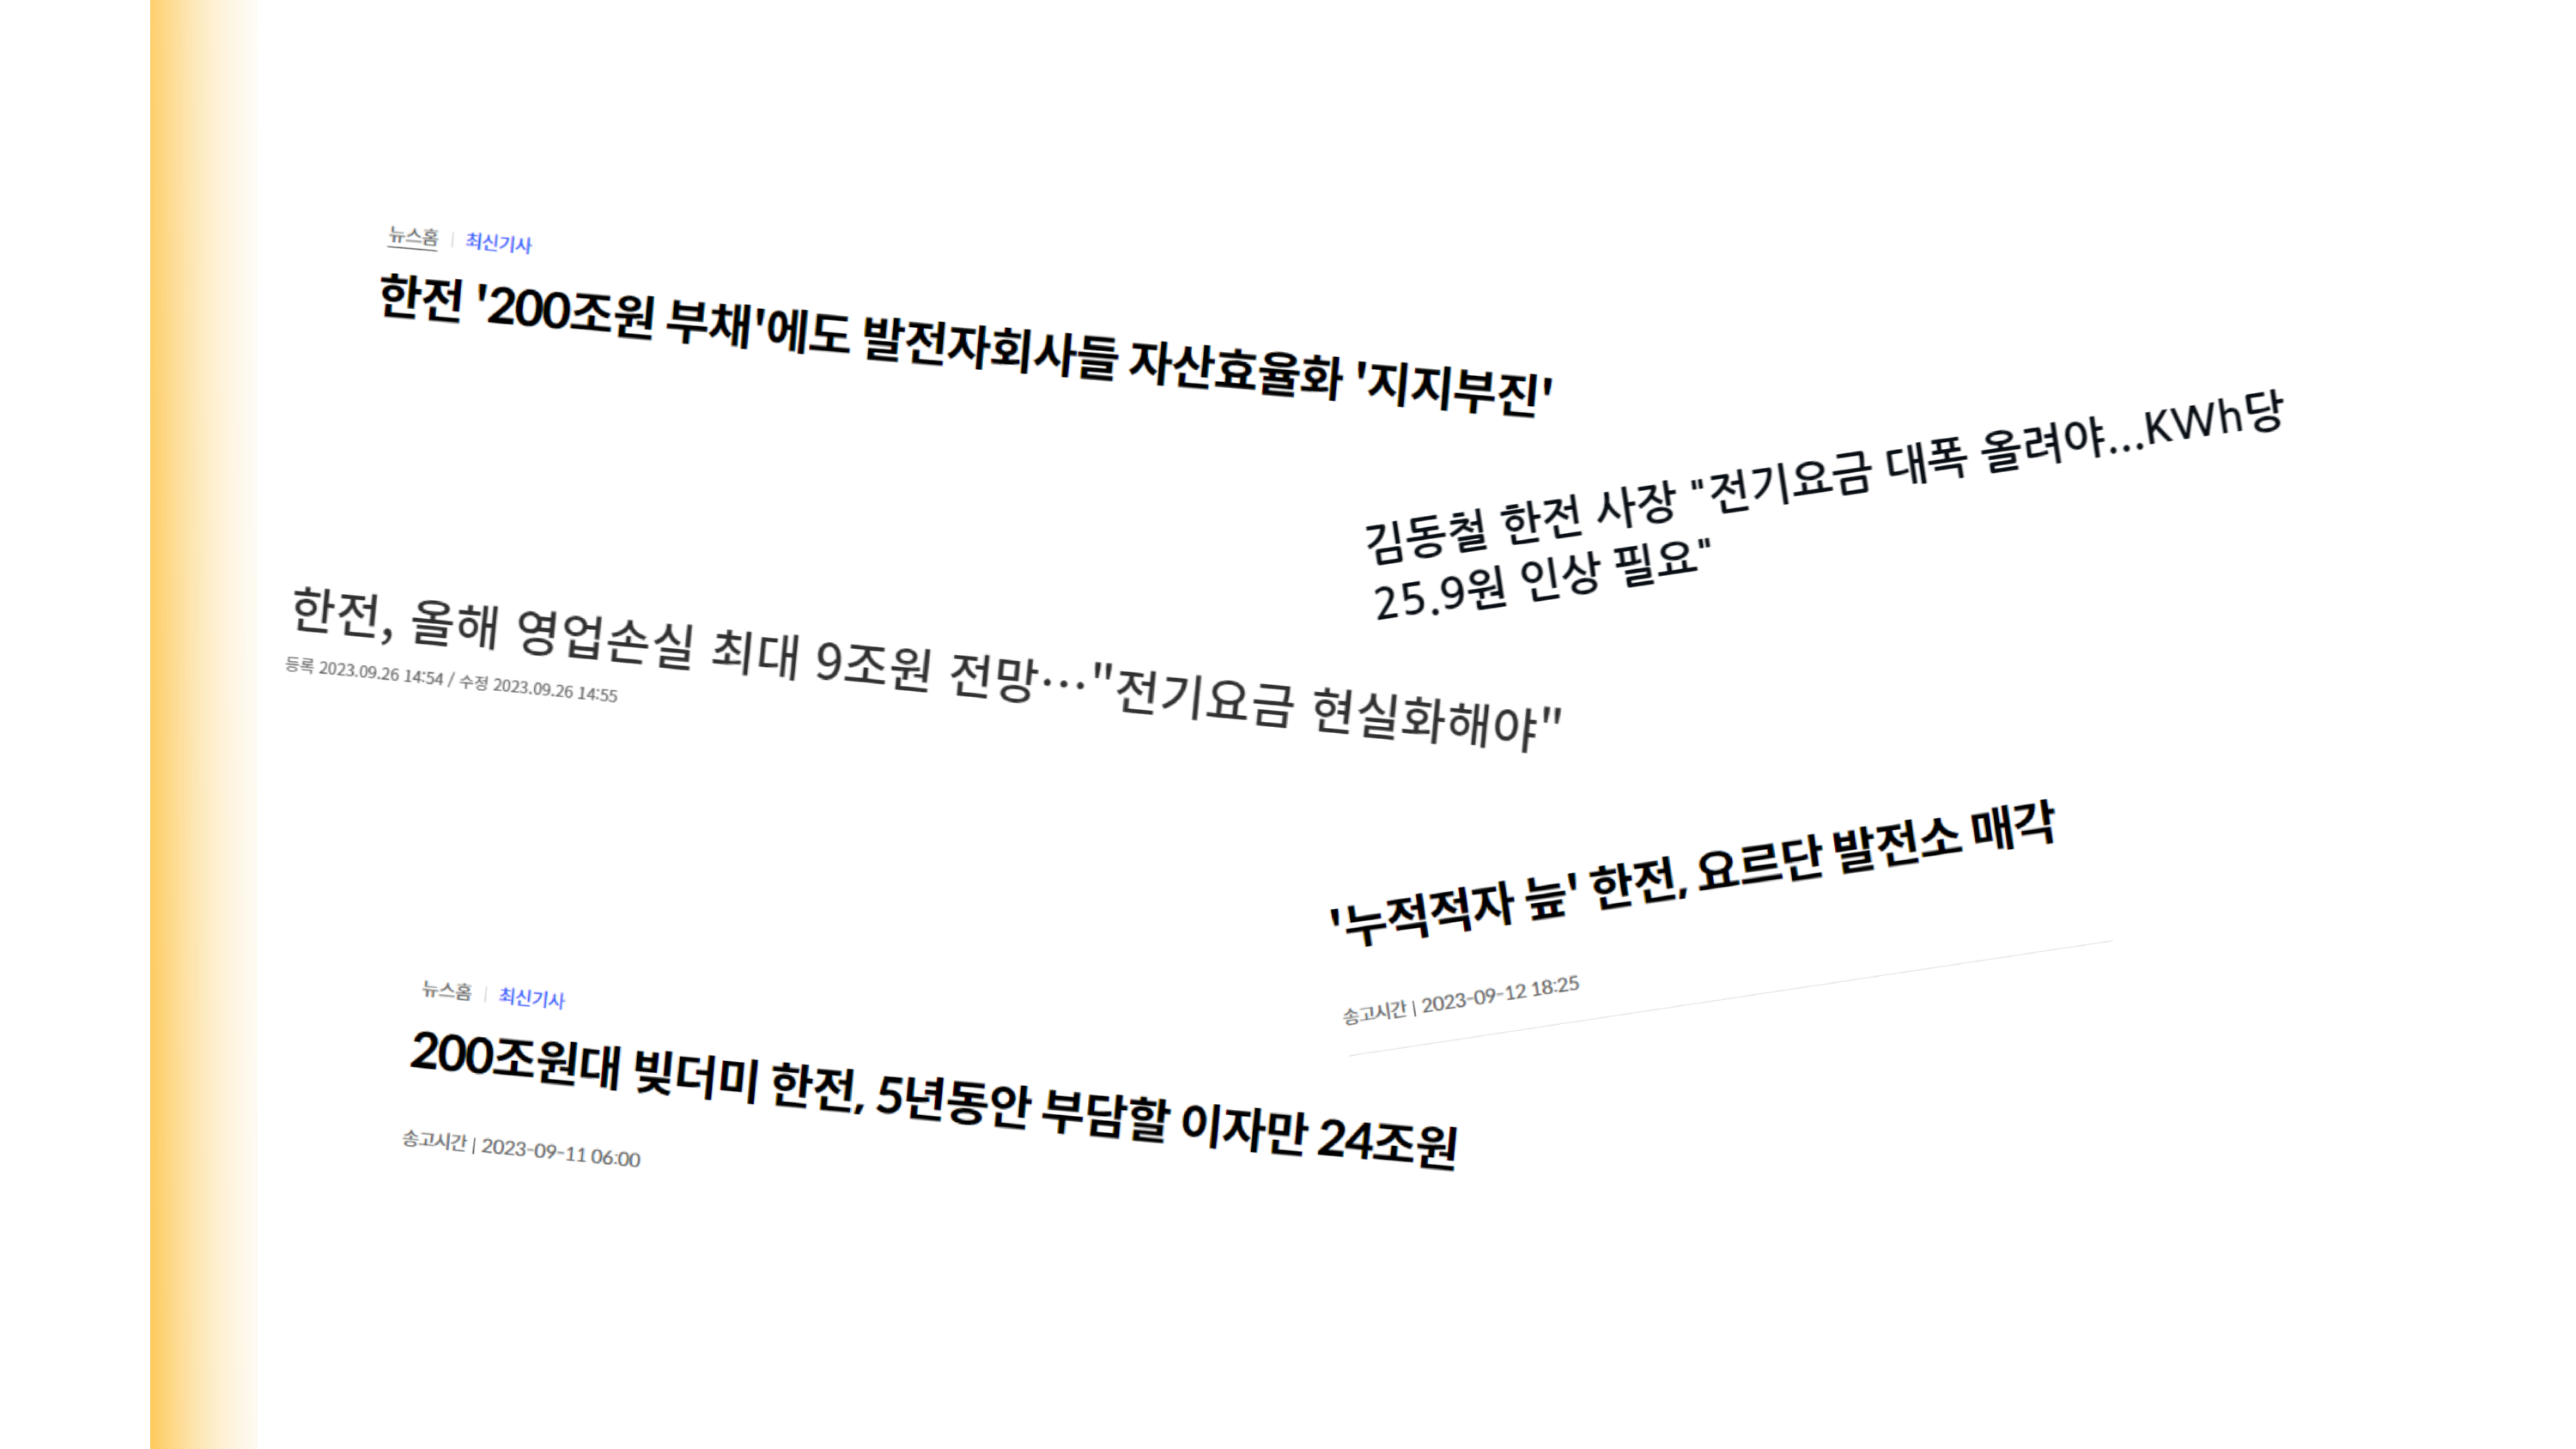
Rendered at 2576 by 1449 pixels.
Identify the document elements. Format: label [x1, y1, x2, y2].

picture [263, 189, 2371, 1278]
text_box [149, 0, 258, 1449]
